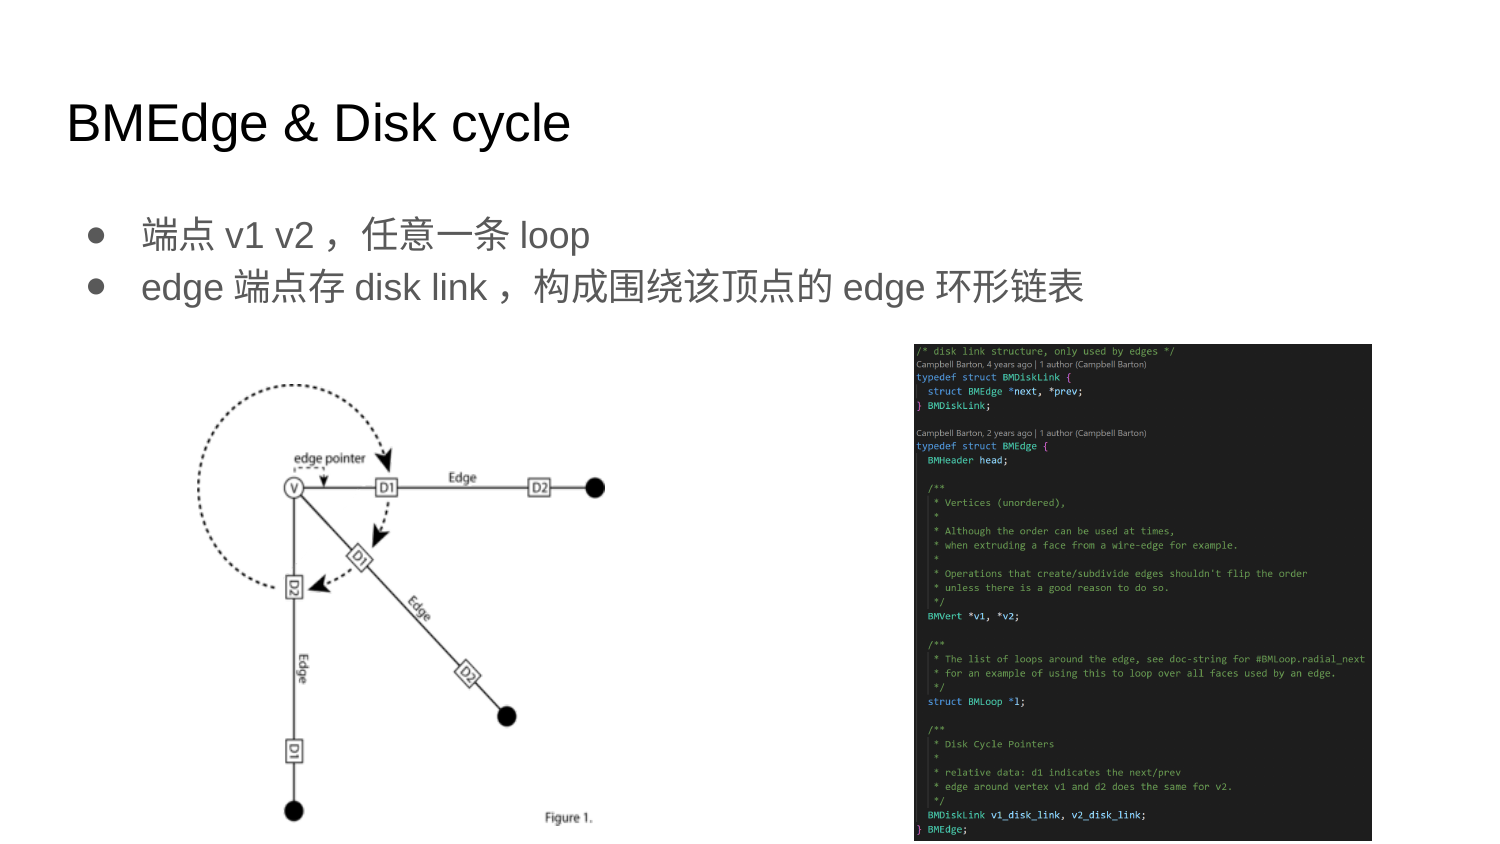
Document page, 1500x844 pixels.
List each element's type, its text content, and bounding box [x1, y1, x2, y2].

title BMEdge & Disk cycle [51, 72, 1449, 167]
list 端点v1 v2，任意一条loop edge端点存disk link，构成围绕该顶点的edge环形链表 [51, 189, 1449, 750]
picture [196, 383, 606, 826]
picture [914, 343, 1372, 841]
